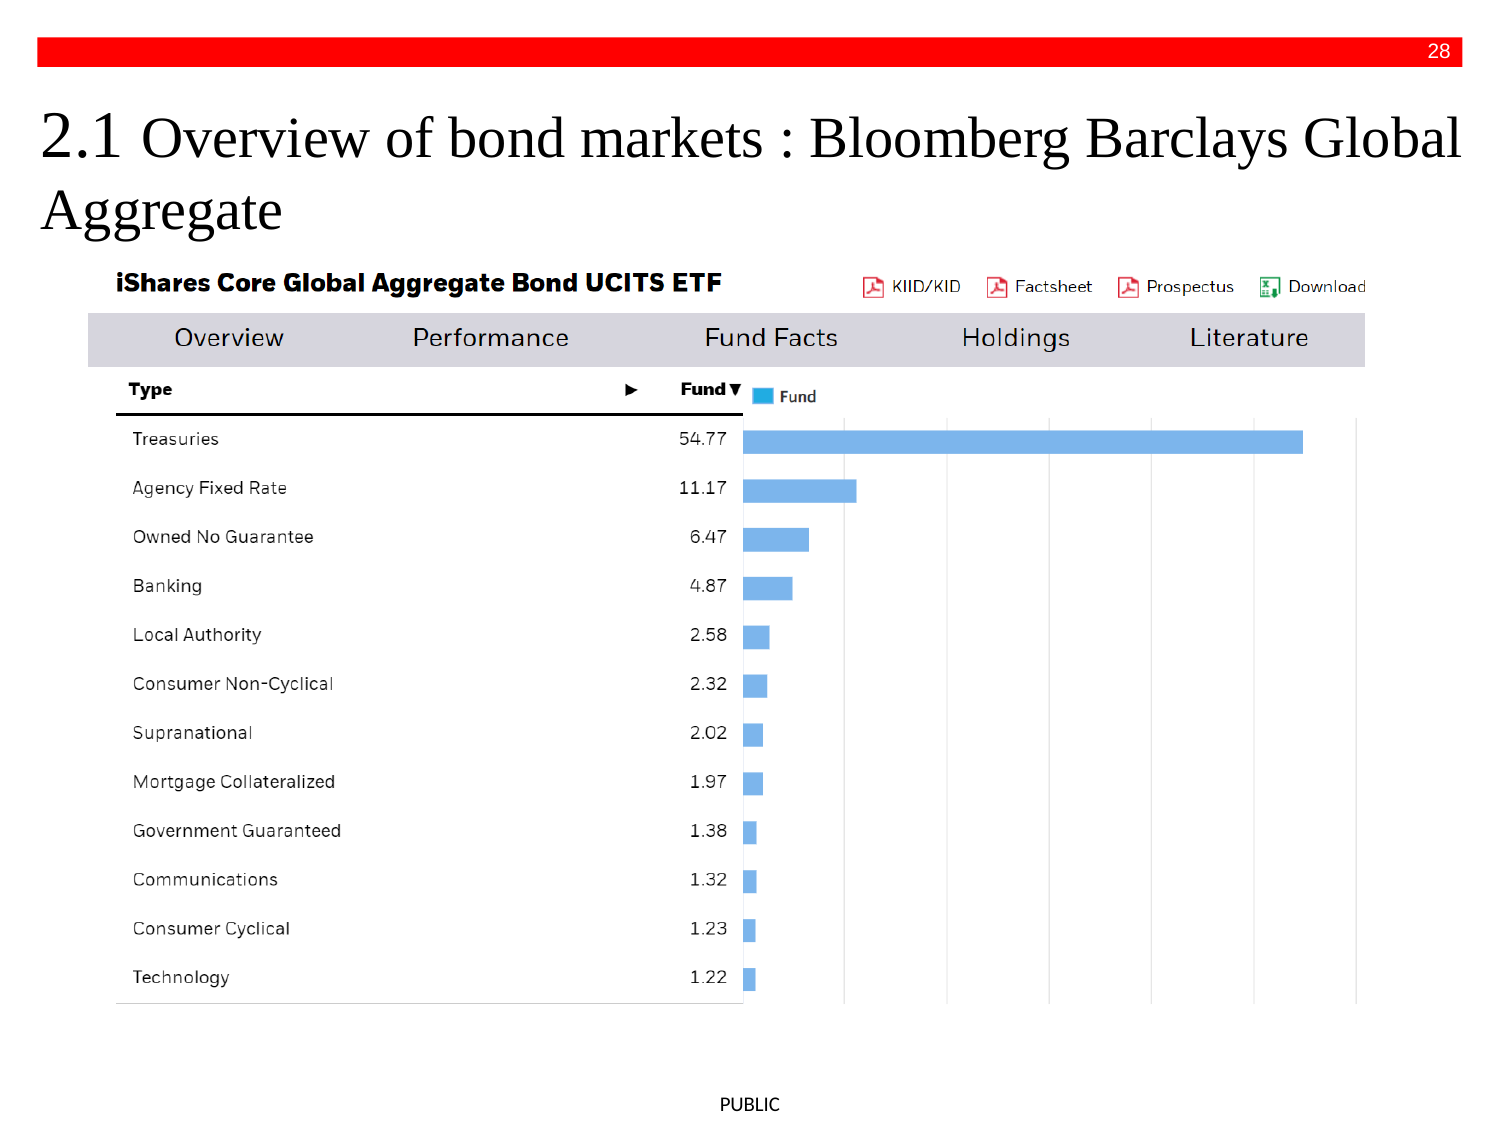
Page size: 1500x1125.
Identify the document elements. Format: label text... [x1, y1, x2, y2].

picture [88, 266, 1365, 1007]
text_box 2.1 Overview of bond markets : Bloomberg Barclays Global Aggregate [25, 83, 1500, 249]
footer [512, 1042, 988, 1103]
